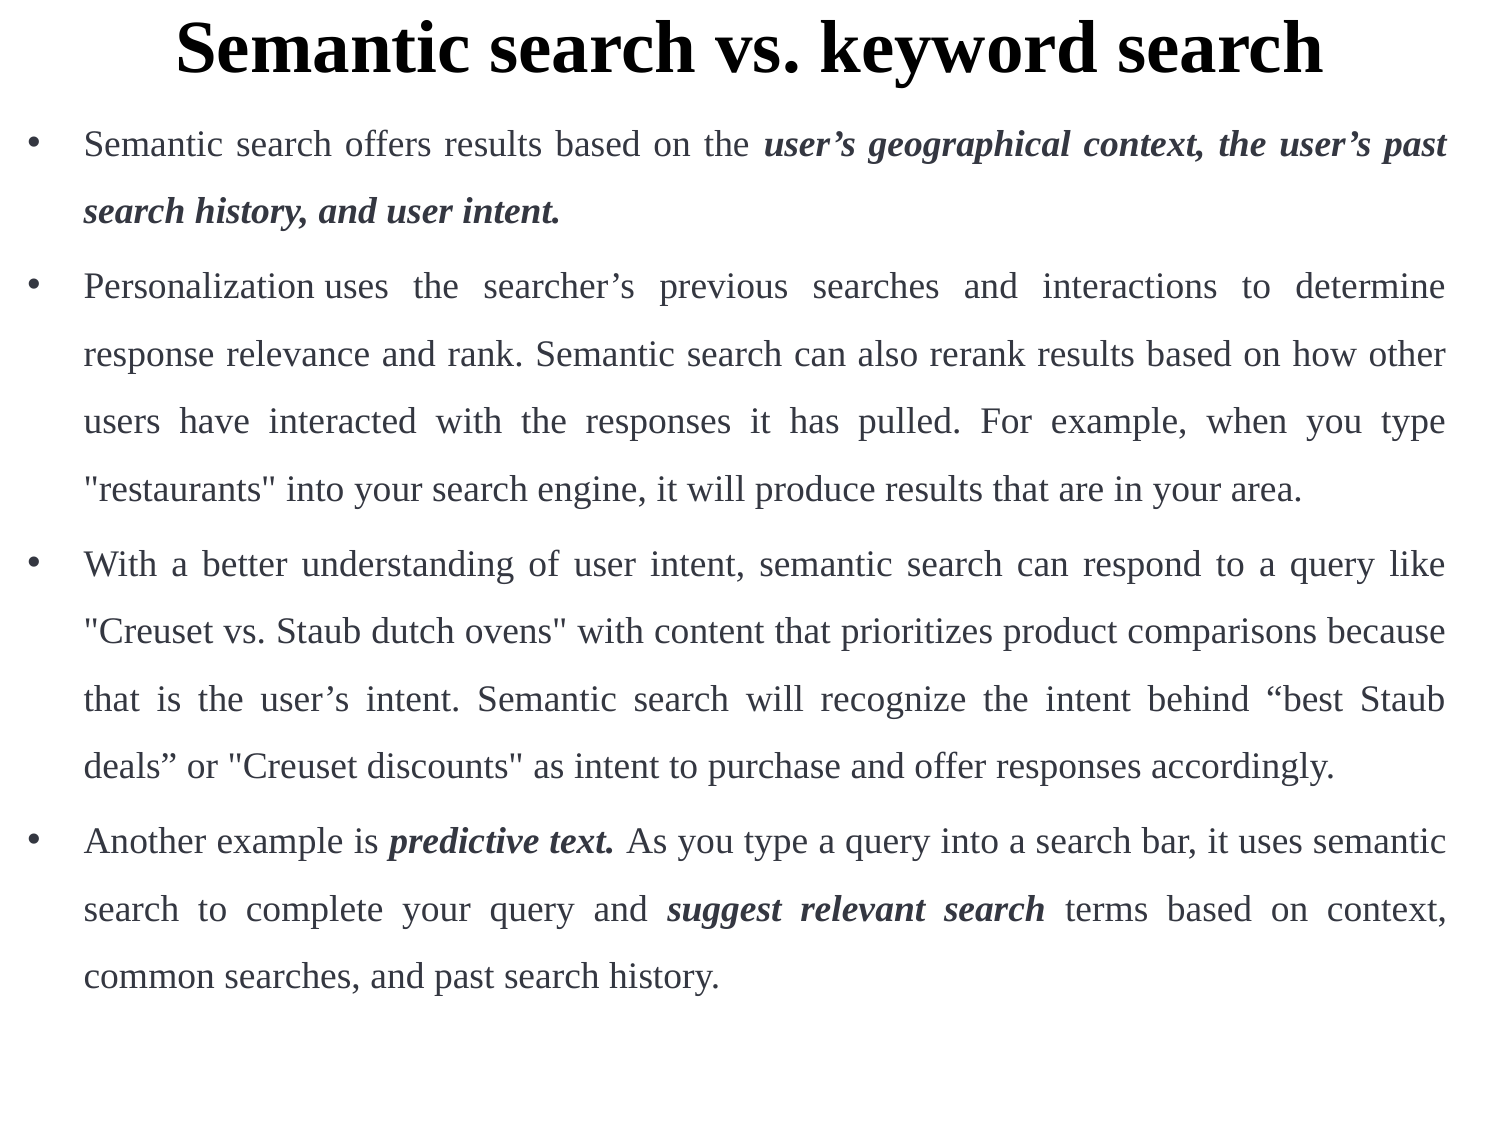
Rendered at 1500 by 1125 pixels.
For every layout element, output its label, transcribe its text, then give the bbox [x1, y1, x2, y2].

title Semantic search vs. keyword search [74, 0, 1426, 88]
list Semantic search offers results based on the user’s geographical context, the user’s past search history, and user intent. Personalization uses the searcher’s previous searches and interactions to determine response relevance and rank. Semantic search can also rerank results based on how other users have interacted with the responses it has pulled. For example, when you type "restaurants" into your search engine, it will produce results that are in your area. With a better understanding of user intent, semantic search can respond to a query like "Creuset vs. Staub dutch ovens" with content that prioritizes product comparisons because that is the user’s intent. Semantic search will recognize the intent behind “best Staub deals” or "Creuset discounts" as intent to purchase and offer responses accordingly. Another example is predictive text. As you type a query into a search bar, it uses semantic search to complete your query and suggest relevant search terms based on context, common searches, and past search history. [12, 88, 1463, 1093]
